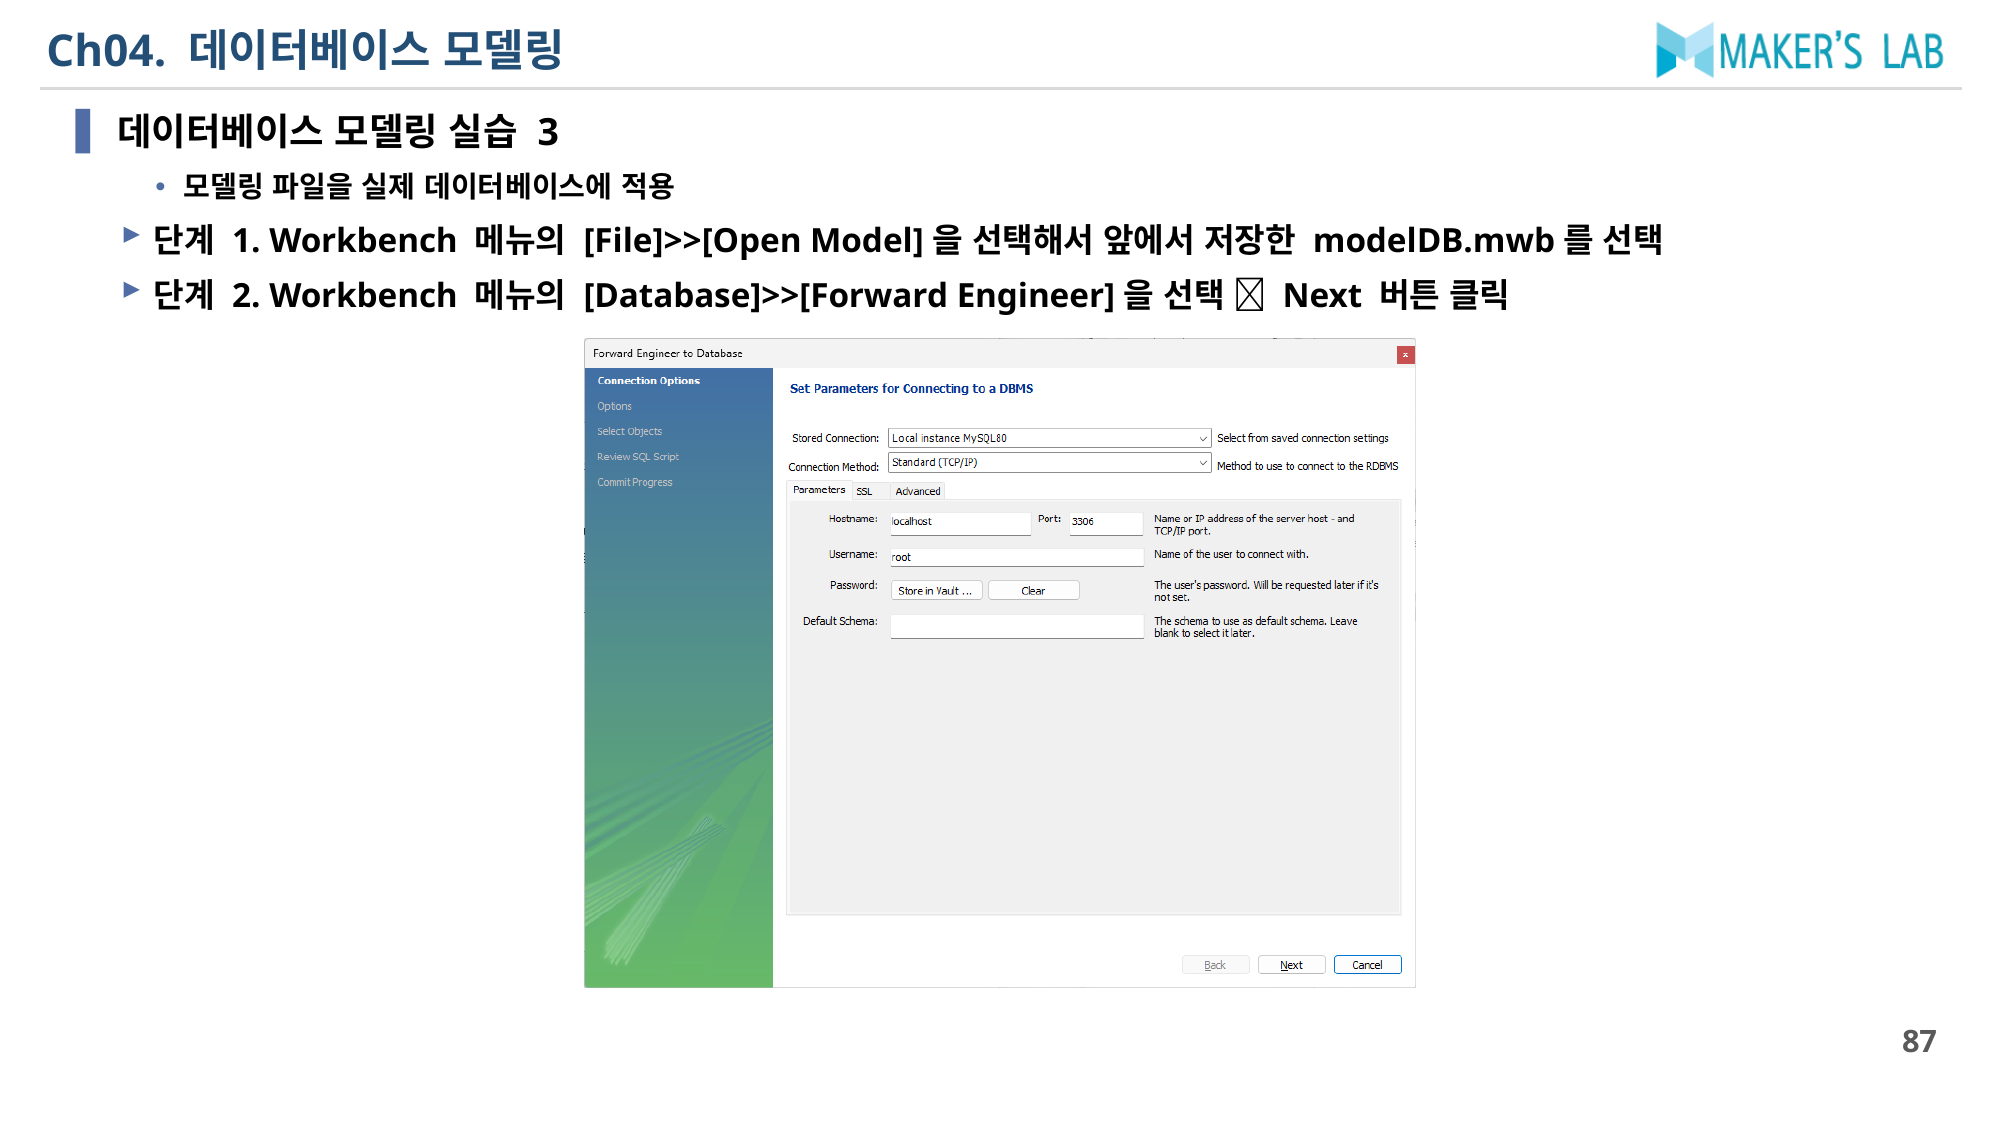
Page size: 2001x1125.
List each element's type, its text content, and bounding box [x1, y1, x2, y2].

list 데이터베이스 모델링 실습 3 모델링 파일을 실제 데이터베이스에 적용 단계 1. Workbench 메뉴의 [File]>>[Open Model]을 선택해서 앞에서 저장한 modelDB.mwb를 선택 단계 2. Workbench 메뉴의 [Database]>>[Forward Engineer]을 선택  Next 버튼 클릭 [46, 100, 1914, 404]
picture [584, 337, 1416, 988]
slide_number 87 [1802, 1012, 1953, 1073]
title Ch04. 데이터베이스 모델링 [31, 14, 1914, 84]
picture [1648, 11, 1952, 84]
